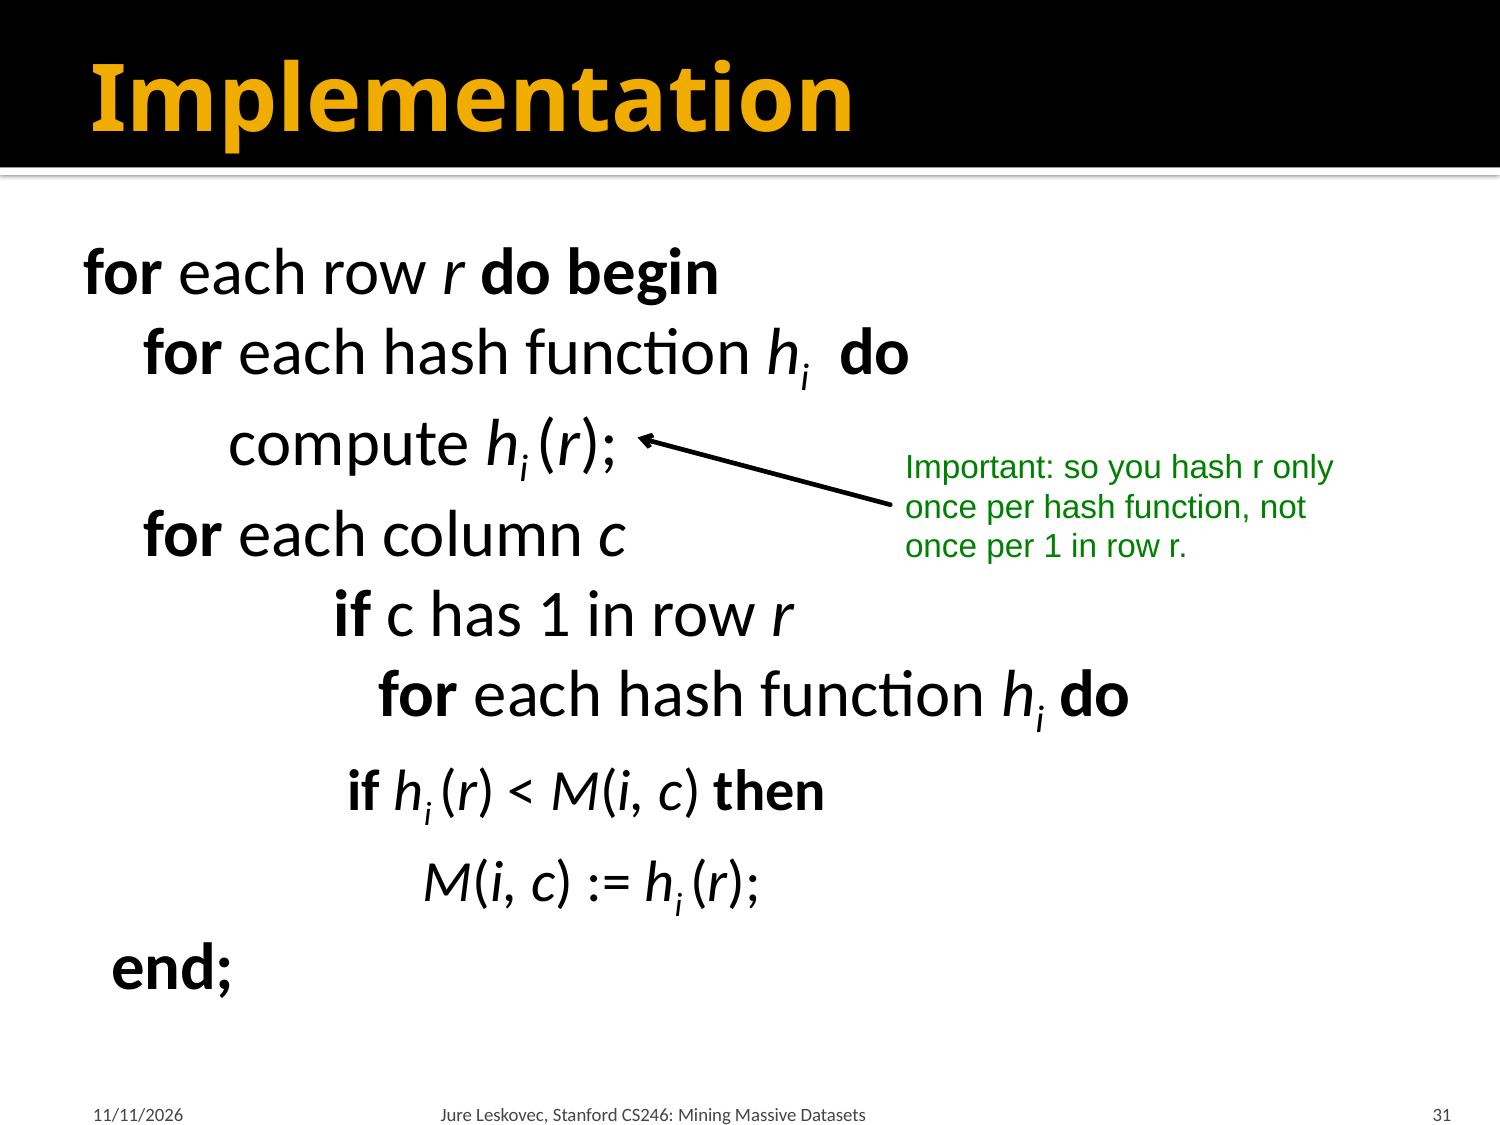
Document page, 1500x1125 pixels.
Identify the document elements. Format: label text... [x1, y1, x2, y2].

title Implementation [75, 12, 1425, 175]
slide_number 31 [1345, 1080, 1467, 1125]
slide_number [75, 1080, 425, 1125]
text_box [637, 437, 1353, 579]
list for each row r do begin for each hash function hi do compute hi (r); for each column c if c has 1 in row r for each hash function hi do if hi (r) < M(i, c) then M(i, c) := hi (r); end; [75, 212, 1425, 1075]
footer Jure Leskovec, Stanford CS246: Mining Massive Datasets [433, 1080, 1337, 1125]
